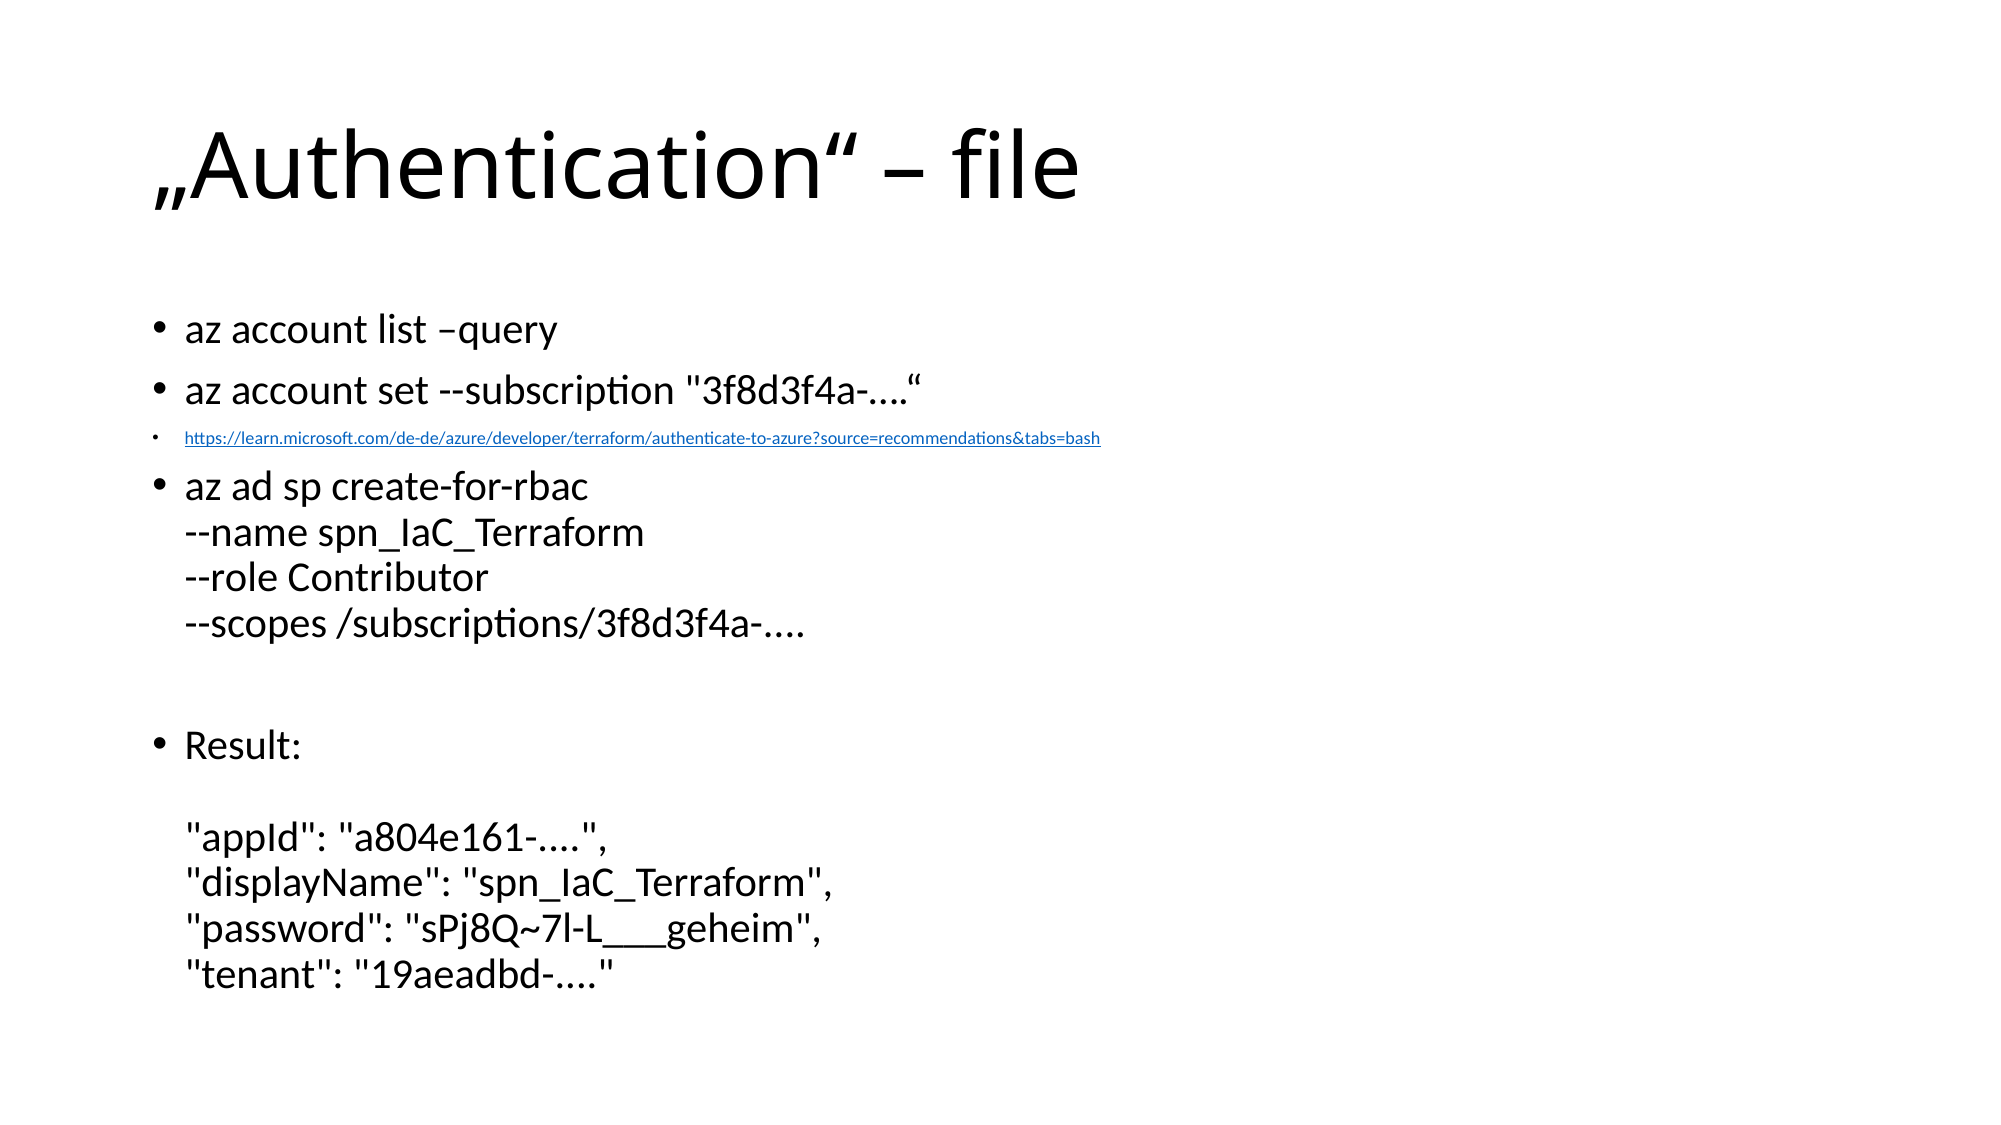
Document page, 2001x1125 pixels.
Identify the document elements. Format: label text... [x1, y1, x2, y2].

title „Authentication“ – file [137, 59, 1863, 278]
list az account list –query az account set --subscription "3f8d3f4a-….“ https://learn.microsoft.com/de-de/azure/developer/terraform/authenticate-to-azure?source=recommendations&tabs=bash az ad sp create-for-rbac --name spn_IaC_Terraform --role Contributor --scopes /subscriptions/3f8d3f4a-.... Result: "appId": "a804e161-....", "displayName": "spn_IaC_Terraform", "password": "sPj8Q~7l-L___geheim", "tenant": "19aeadbd-...." [137, 299, 1863, 1014]
